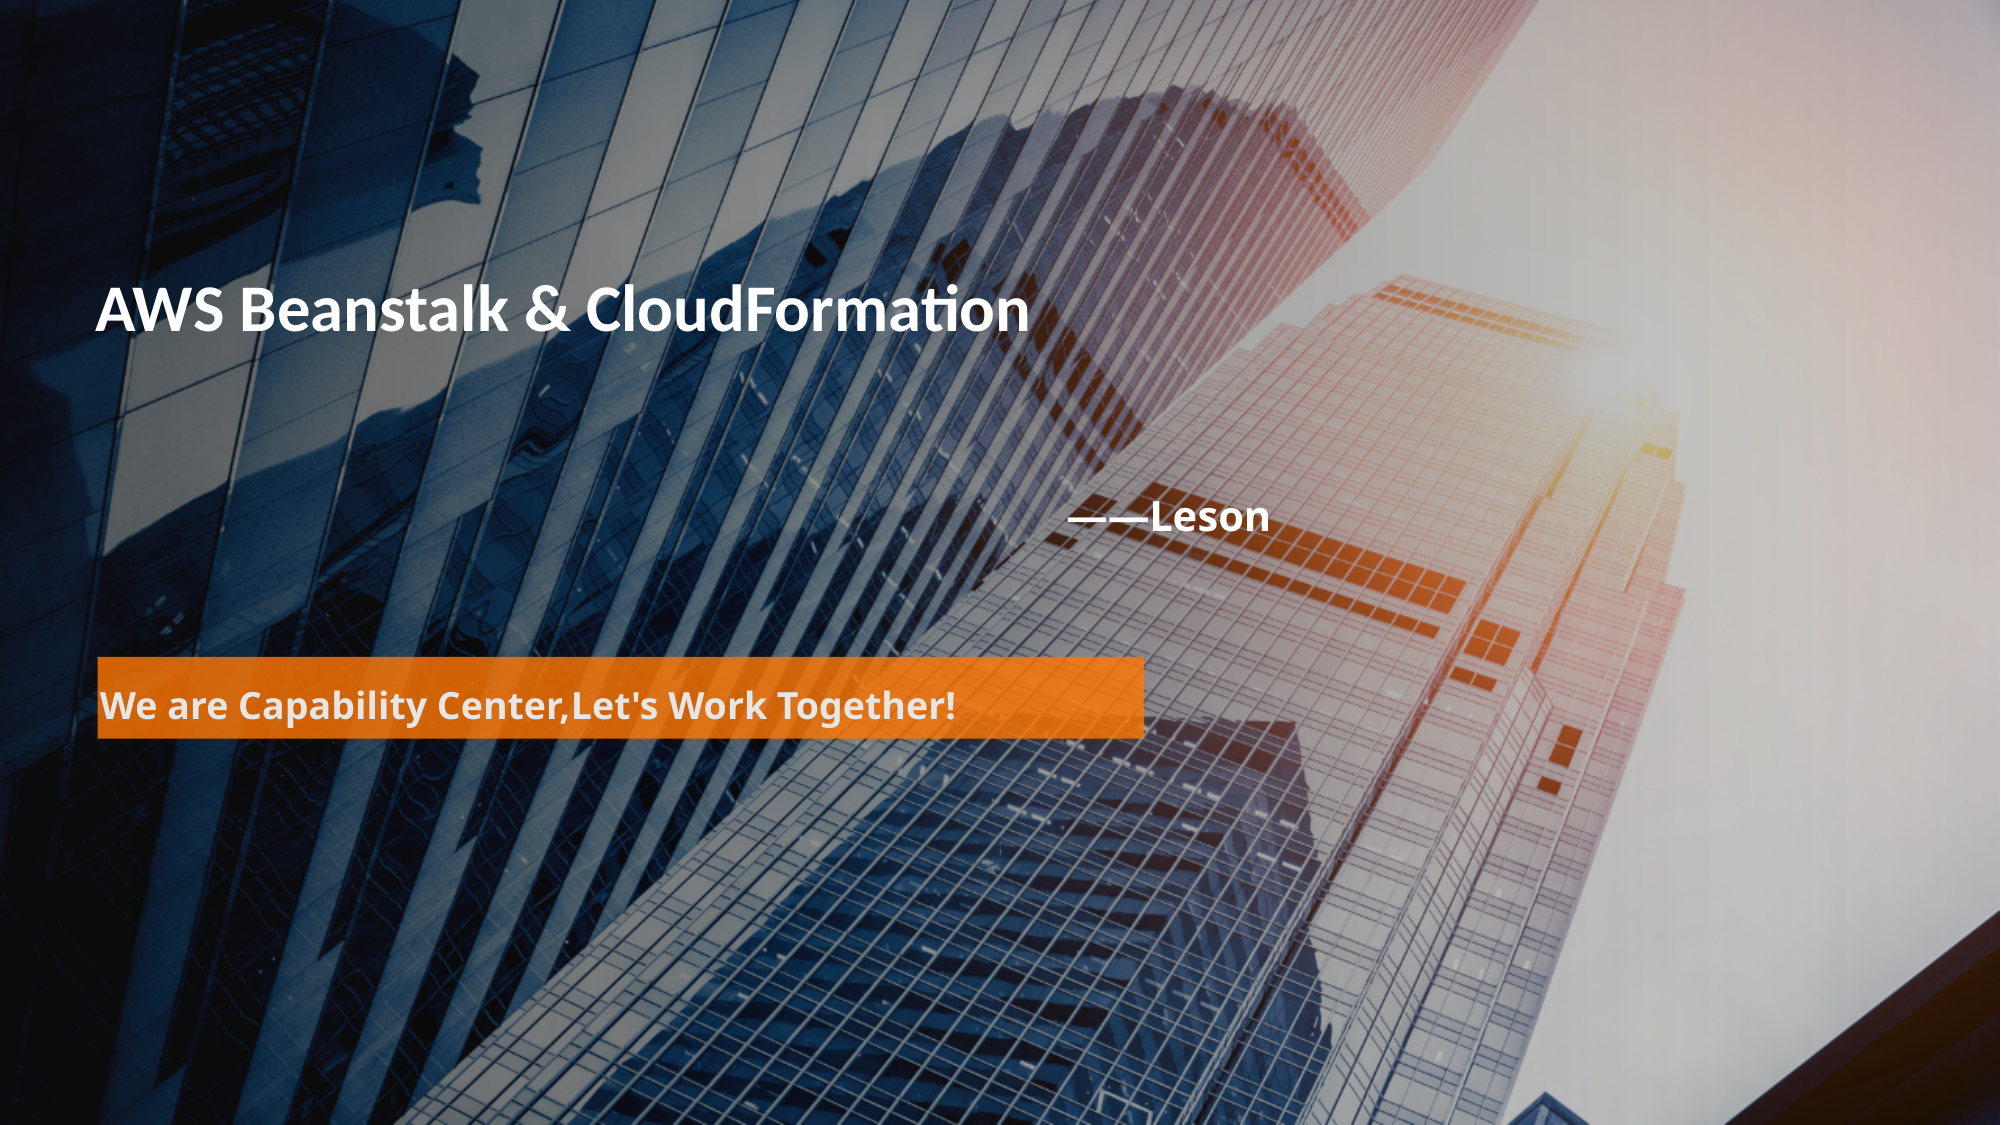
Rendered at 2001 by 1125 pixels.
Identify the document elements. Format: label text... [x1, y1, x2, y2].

text_box [97, 656, 1145, 740]
text_box We are Capability Center,Let's Work Together! [100, 668, 1038, 727]
picture [0, 0, 2000, 1125]
text_box AWS Beanstalk & CloudFormation [95, 265, 1392, 346]
text_box ——Leson [813, 472, 1287, 557]
